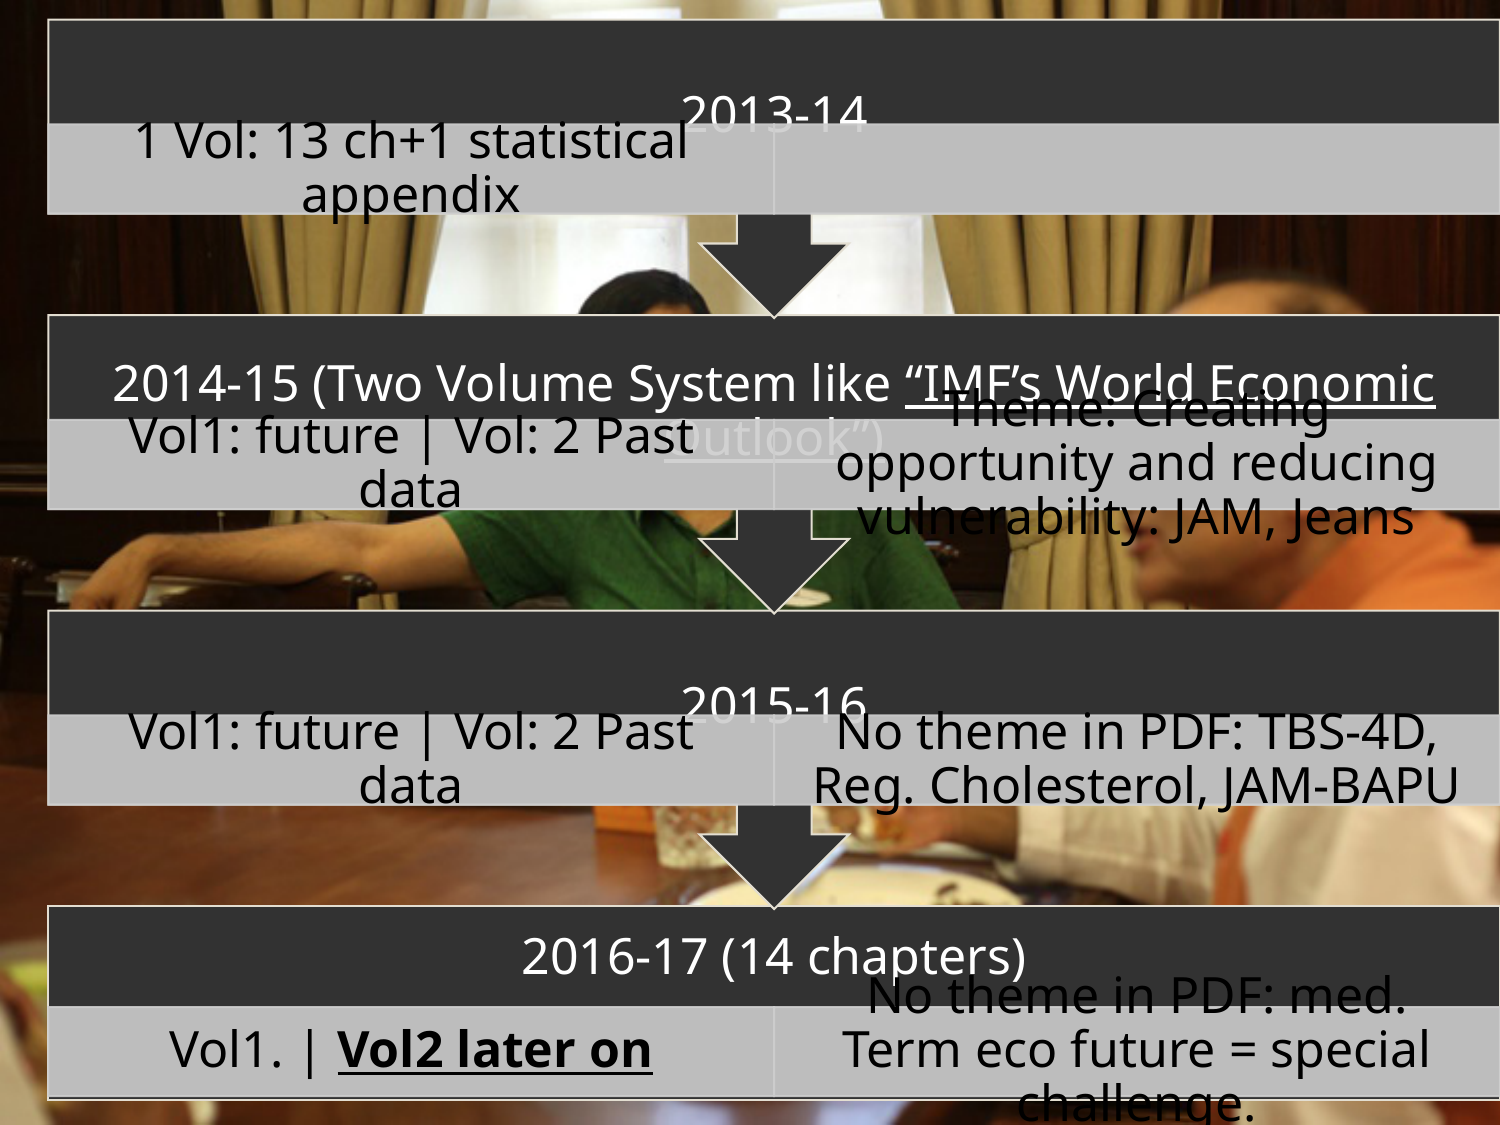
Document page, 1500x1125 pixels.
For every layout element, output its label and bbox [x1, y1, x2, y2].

list [48, 19, 1500, 1101]
picture [0, 0, 1500, 1125]
